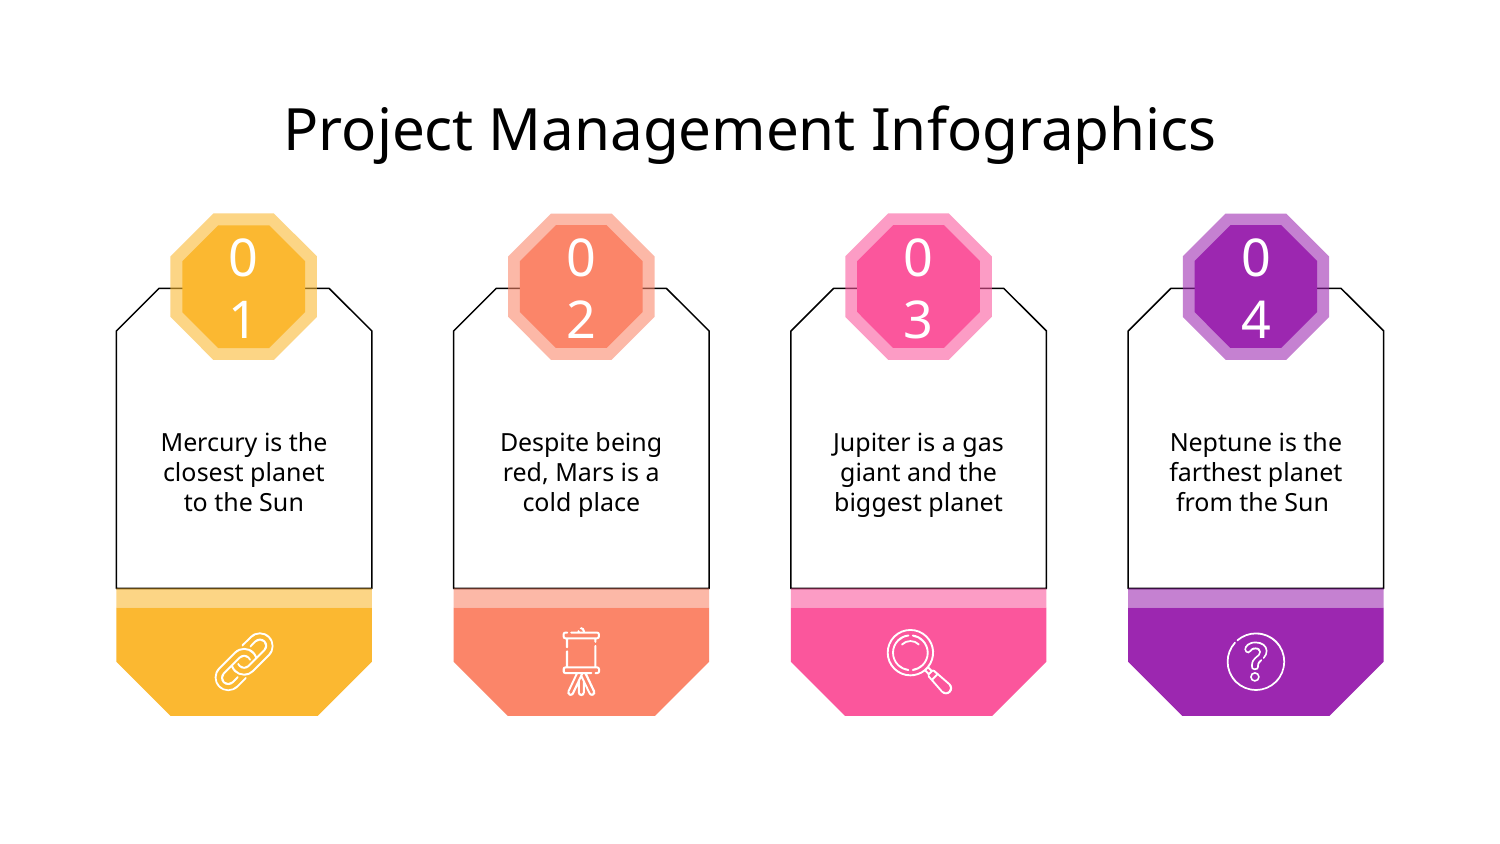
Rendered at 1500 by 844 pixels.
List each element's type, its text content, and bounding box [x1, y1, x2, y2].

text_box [116, 213, 373, 717]
title Project Management Infographics [116, 88, 1384, 167]
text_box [790, 213, 1047, 717]
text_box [453, 213, 710, 717]
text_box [212, 632, 275, 692]
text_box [884, 628, 954, 695]
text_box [1226, 632, 1286, 692]
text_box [562, 626, 601, 697]
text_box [1127, 213, 1384, 717]
